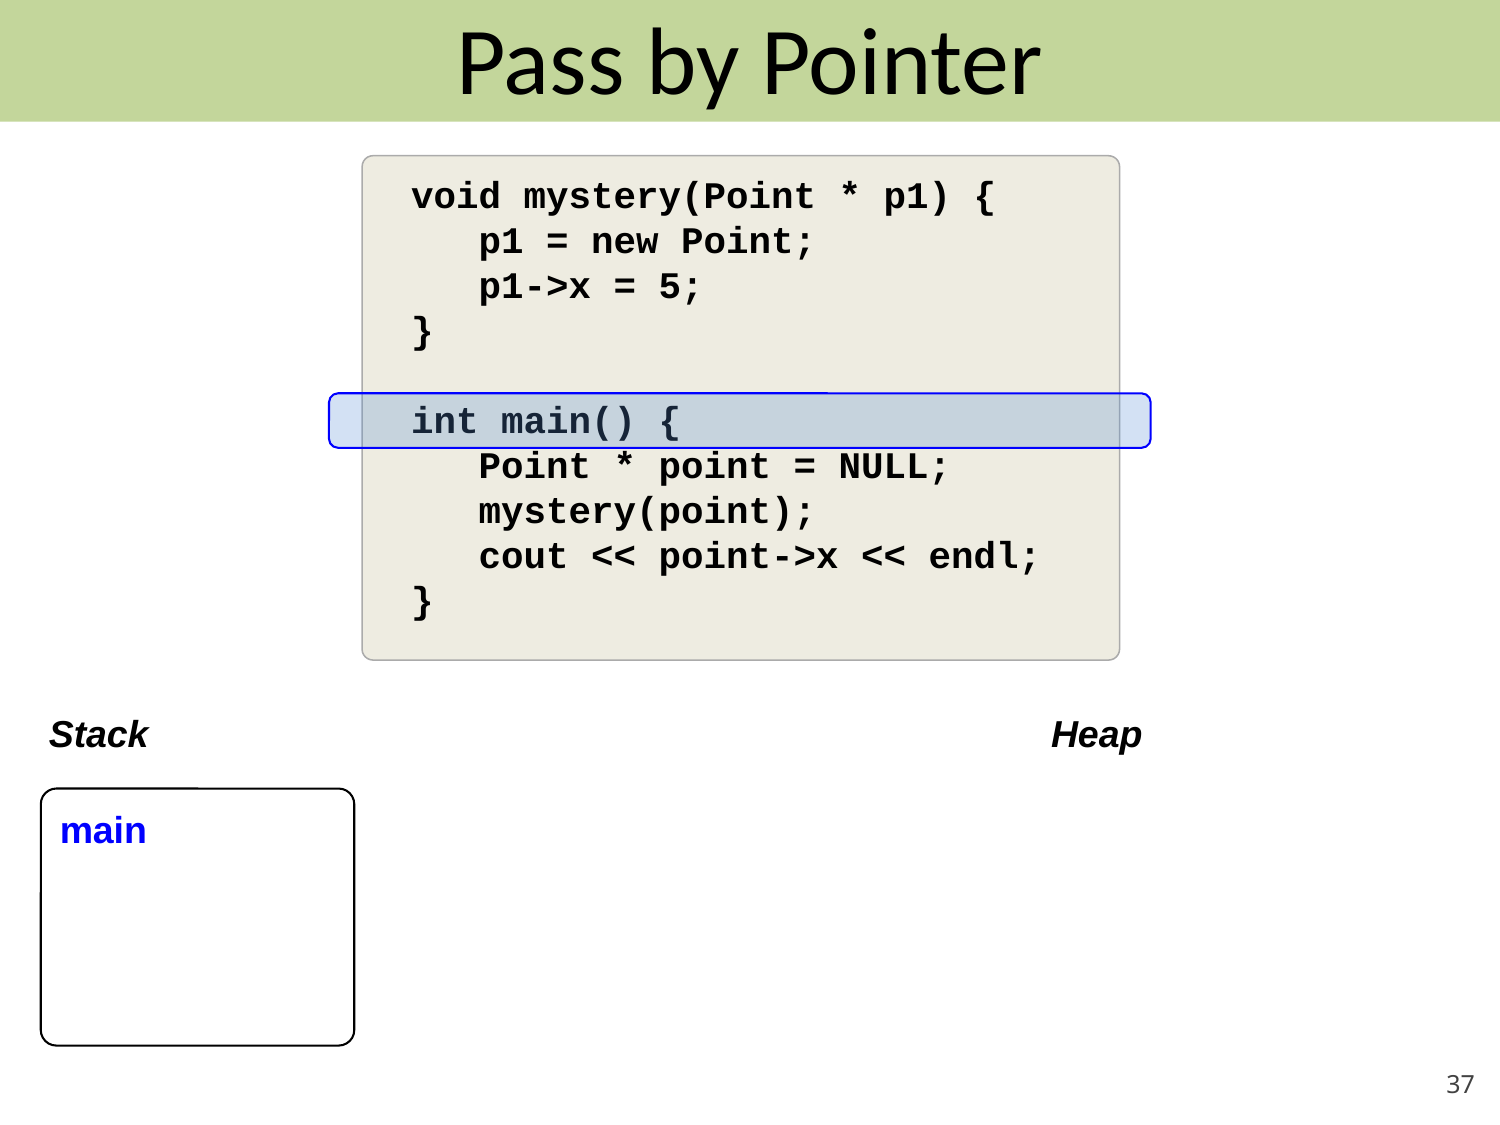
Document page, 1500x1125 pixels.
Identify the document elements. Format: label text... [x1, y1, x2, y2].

text_box [361, 154, 1121, 393]
text_box [361, 448, 1121, 661]
text_box Heap [1036, 702, 1158, 763]
title Pass by Pointer [75, 0, 1425, 113]
text_box [40, 788, 355, 1046]
text_box void mystery(Point * p1) { p1 = new Point; p1->x = 5; } int main() { Point * point = NULL; mystery(point); cout << point->x << endl; } [396, 448, 1057, 629]
text_box main [44, 798, 162, 859]
text_box void mystery(Point * p1) { p1 = new Point; p1->x = 5; } int main() { Point * point = NULL; mystery(point); cout << point->x << endl; } [396, 163, 1057, 393]
text_box [328, 393, 1151, 448]
text_box Stack [34, 702, 164, 763]
